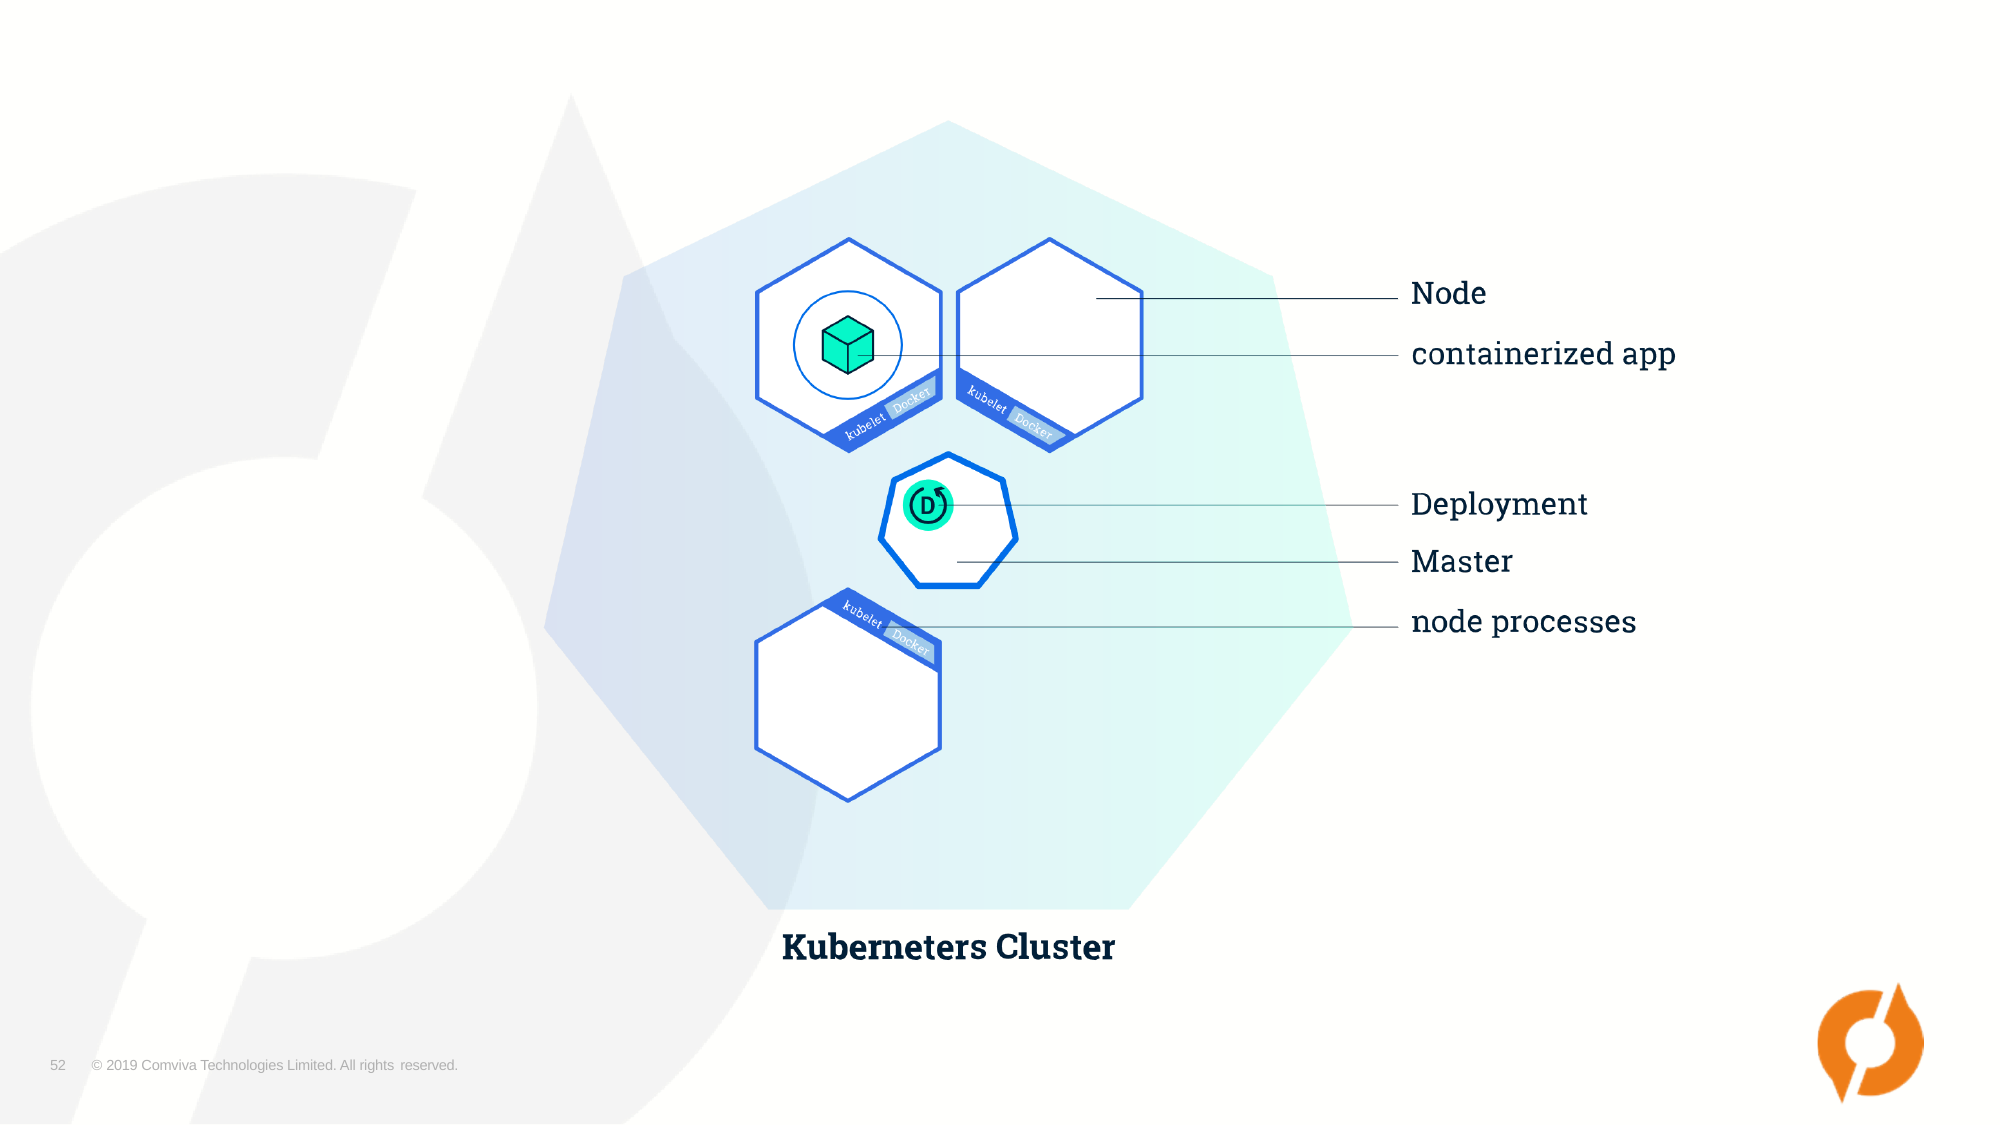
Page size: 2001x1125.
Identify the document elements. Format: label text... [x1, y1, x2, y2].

slide_number 52 [45, 1055, 71, 1125]
footer © 2019 Comviva Technologies Limited. All rights reserved. [89, 1055, 472, 1125]
picture [0, 0, 2000, 1125]
